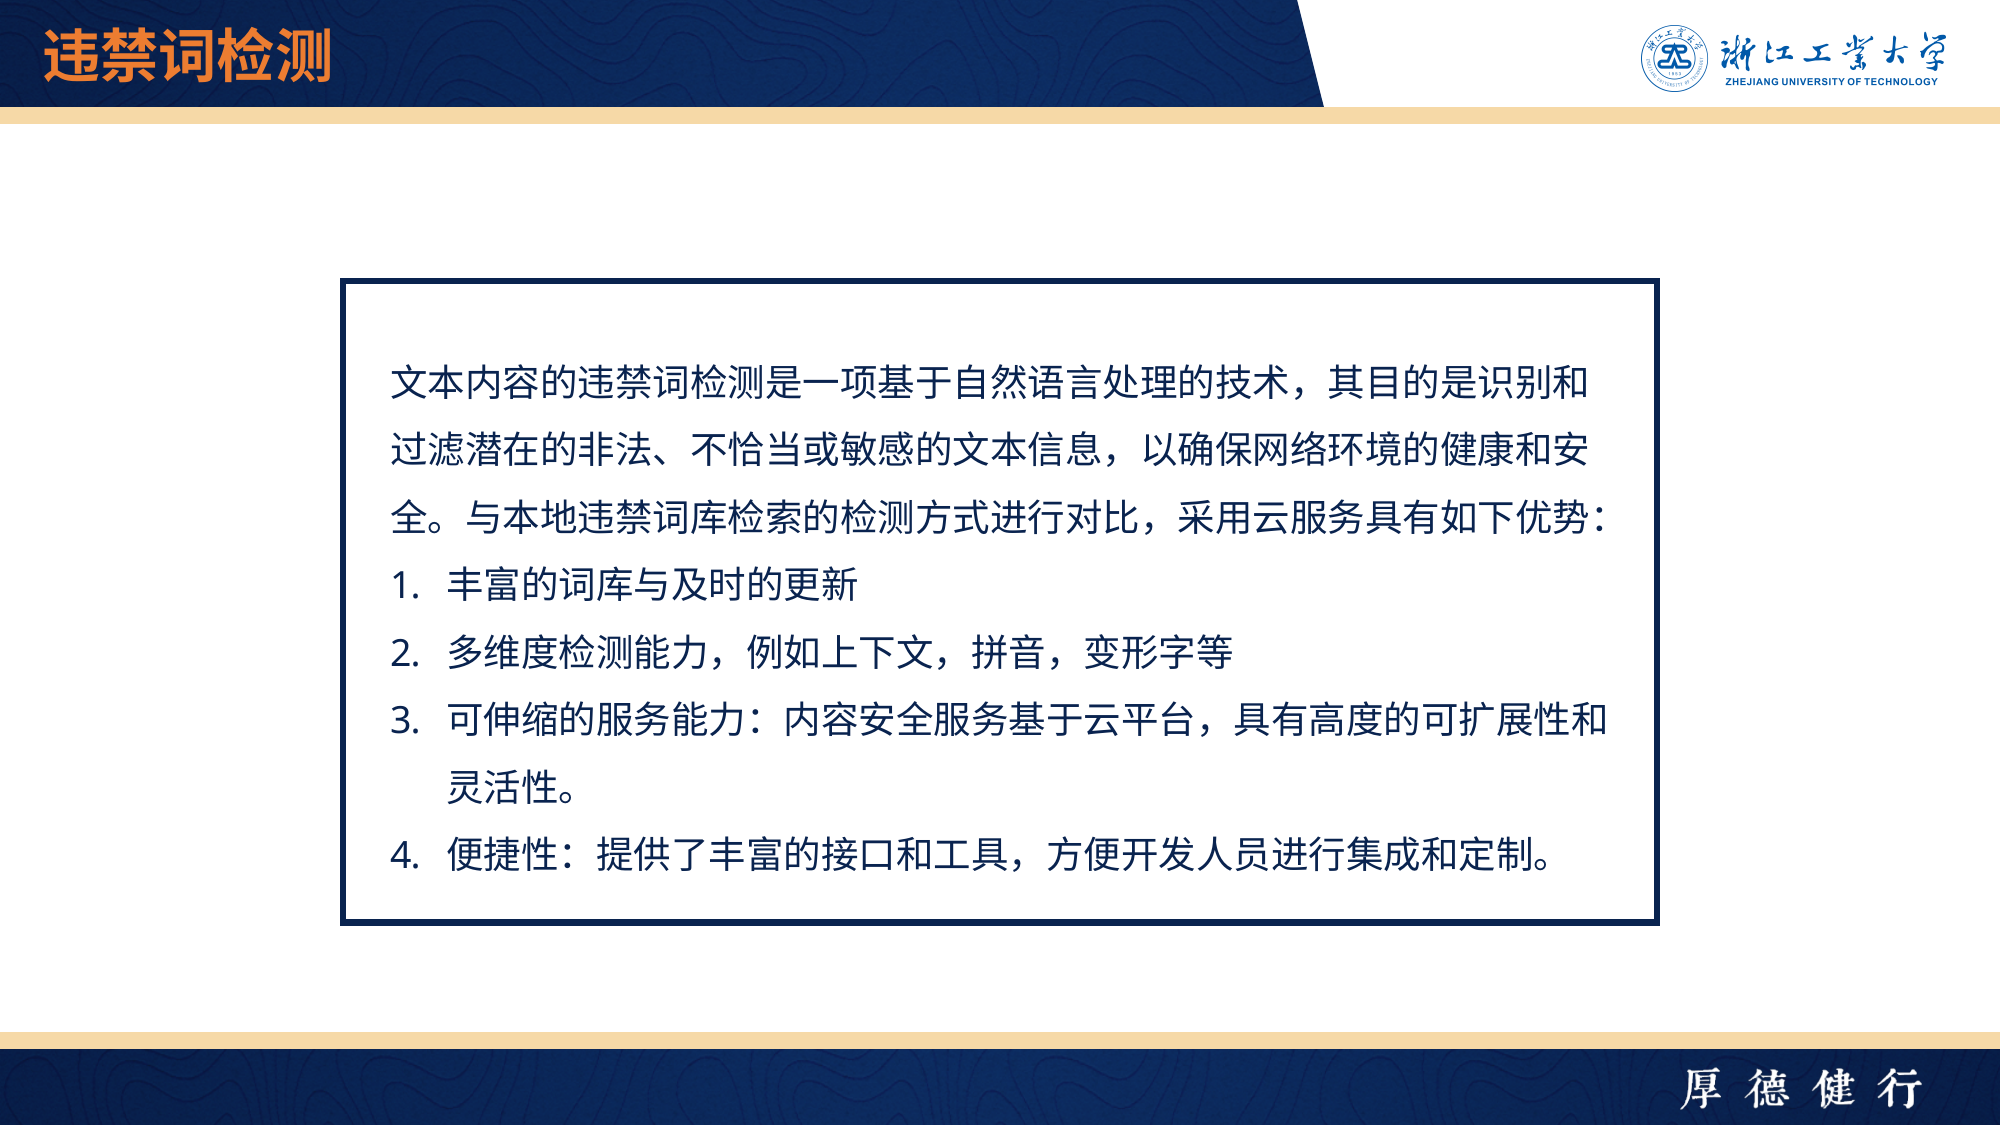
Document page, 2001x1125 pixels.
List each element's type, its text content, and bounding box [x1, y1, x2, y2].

text_box [342, 280, 1658, 924]
text_box 文本内容的违禁词检测是一项基于自然语言处理的技术，其目的是识别和过滤潜在的非法、不恰当或敏感的文本信息，以确保网络环境的健康和安全。与本地违禁词库检索的检测方式进行对比，采用云服务具有如下优势： 丰富的词库与及时的更新 多维度检测能力，例如上下文，拼音，变形字等 可伸缩的服务能力：内容安全服务基于云平台，具有高度的可扩展性和灵活性。 便捷性：提供了丰富的接口和工具，方便开发人员进行集成和定制。 [375, 328, 1625, 951]
picture [0, 0, 2001, 1125]
